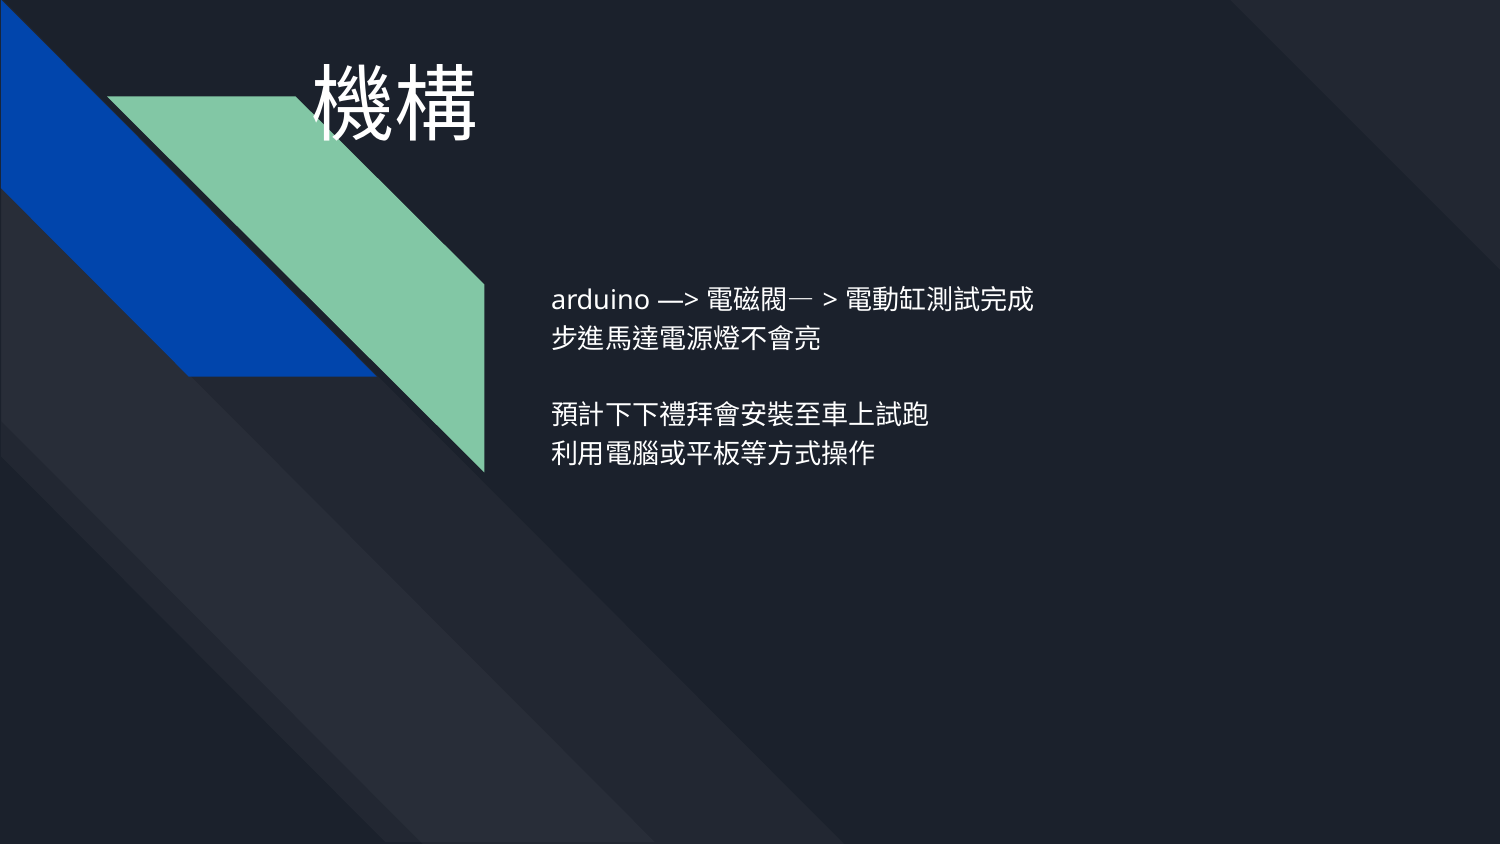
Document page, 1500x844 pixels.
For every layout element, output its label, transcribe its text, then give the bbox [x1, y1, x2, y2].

subtitle arduino —>電磁閥—>電動缸測試完成 步進馬達電源燈不會亮 預計下下禮拜會安裝至車上試跑 利用電腦或平板等方式操作 [536, 263, 1281, 541]
title 機構 [296, 23, 1120, 283]
